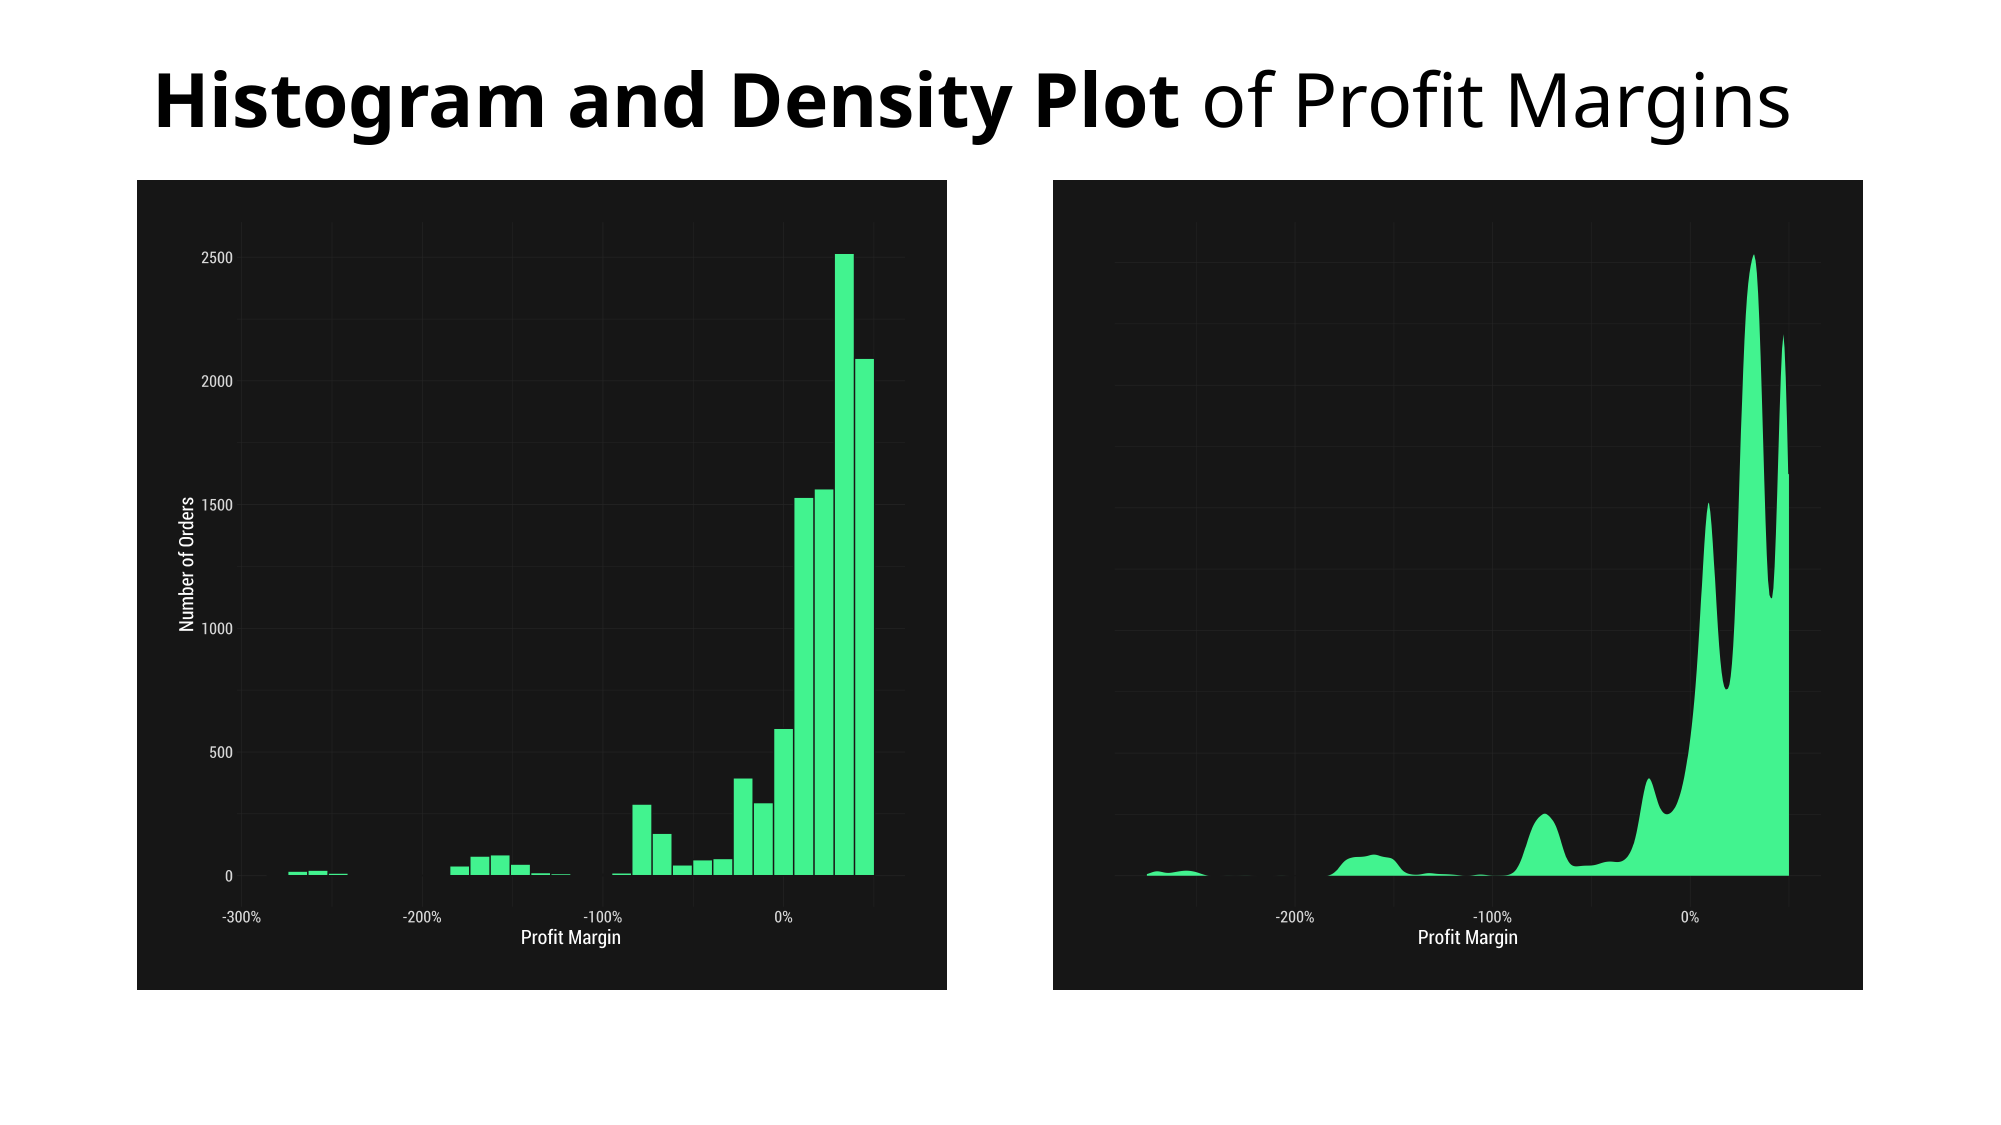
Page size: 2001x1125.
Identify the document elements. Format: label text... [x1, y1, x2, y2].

picture [1053, 180, 1863, 990]
picture [137, 180, 947, 990]
title Histogram and Density Plot of Profit Margins [137, 25, 1863, 181]
